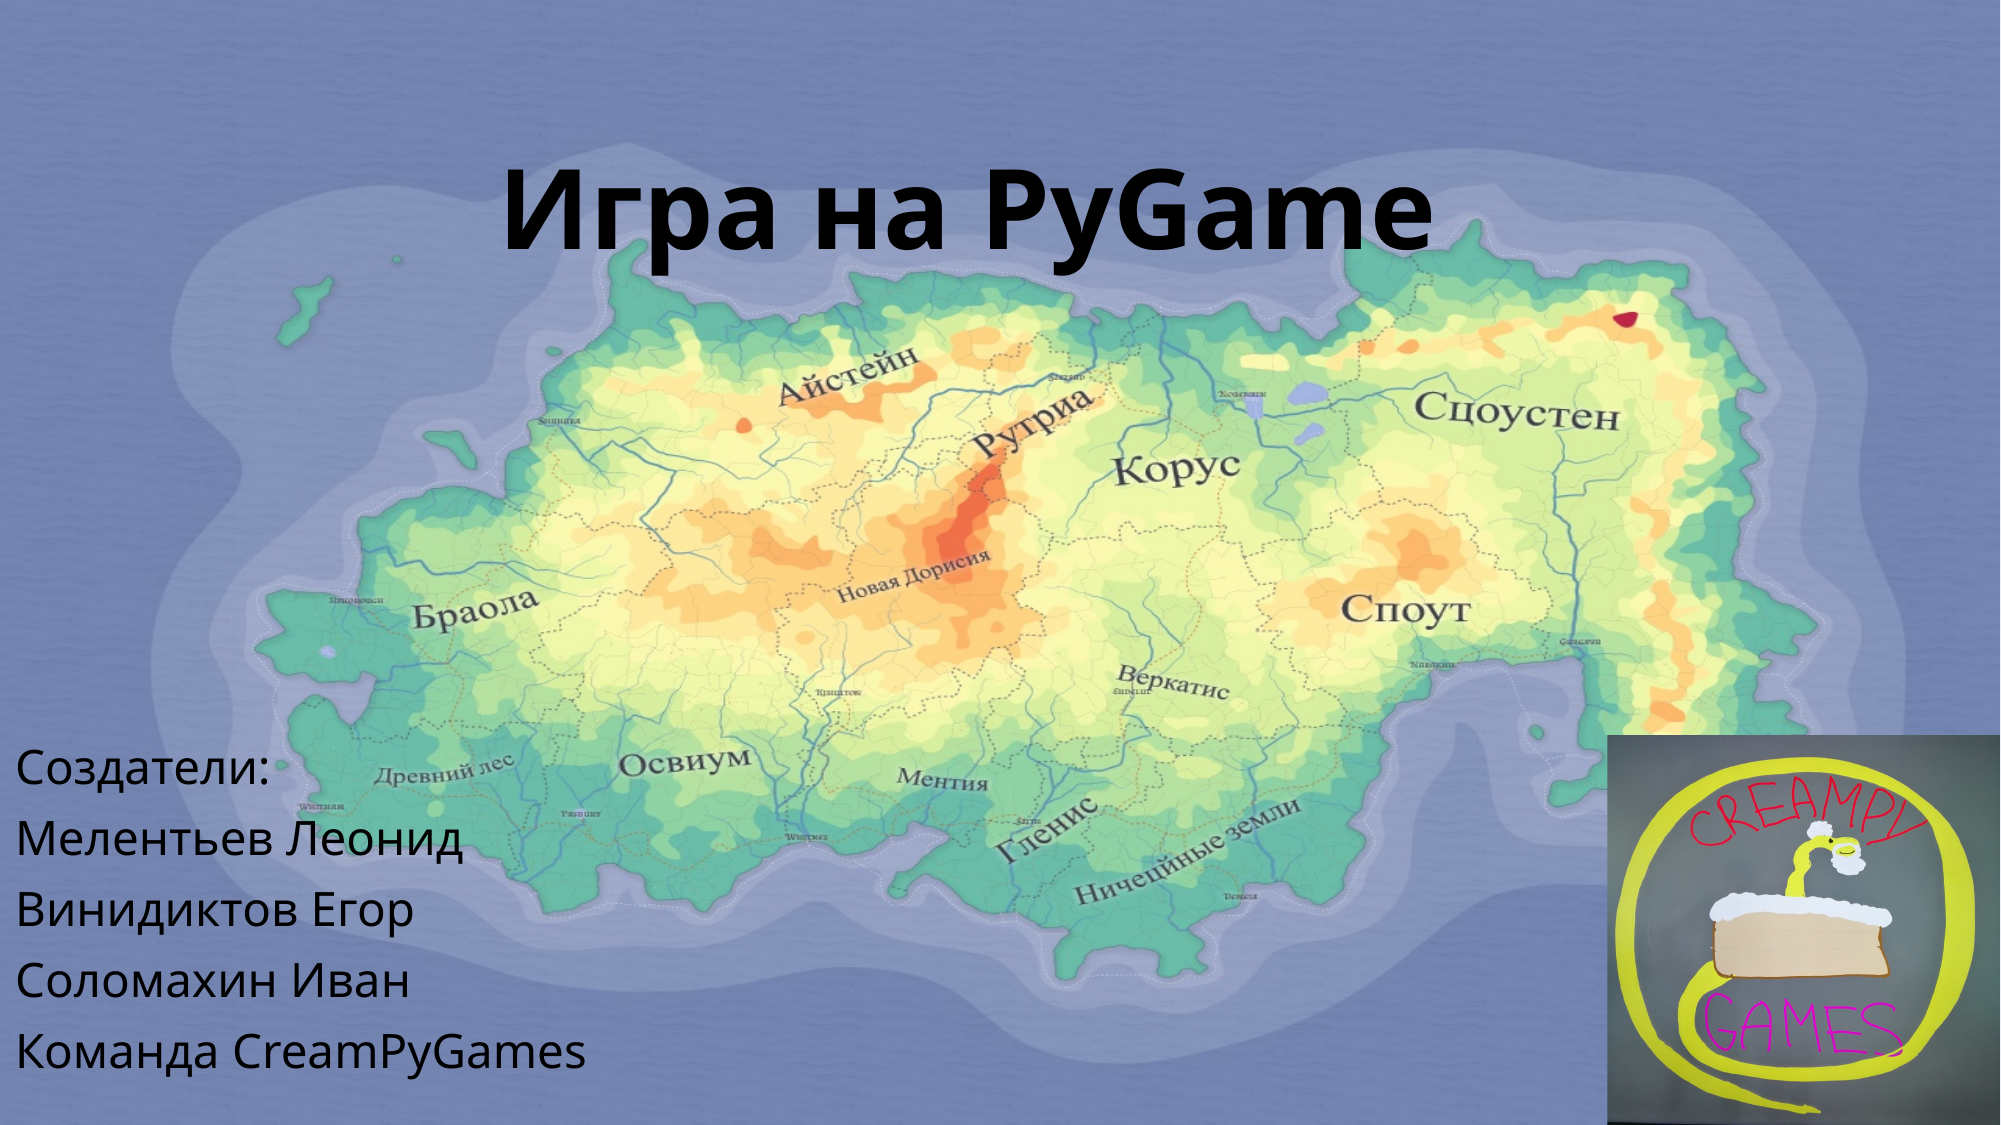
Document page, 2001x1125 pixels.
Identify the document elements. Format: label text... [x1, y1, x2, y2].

picture [0, 0, 2001, 1125]
subtitle Создатели: Мелентьев Леонид Винидиктов Егор Соломахин Иван Команда CreamPyGames [0, 735, 631, 1125]
title Игра на PyGame [483, 118, 1496, 281]
